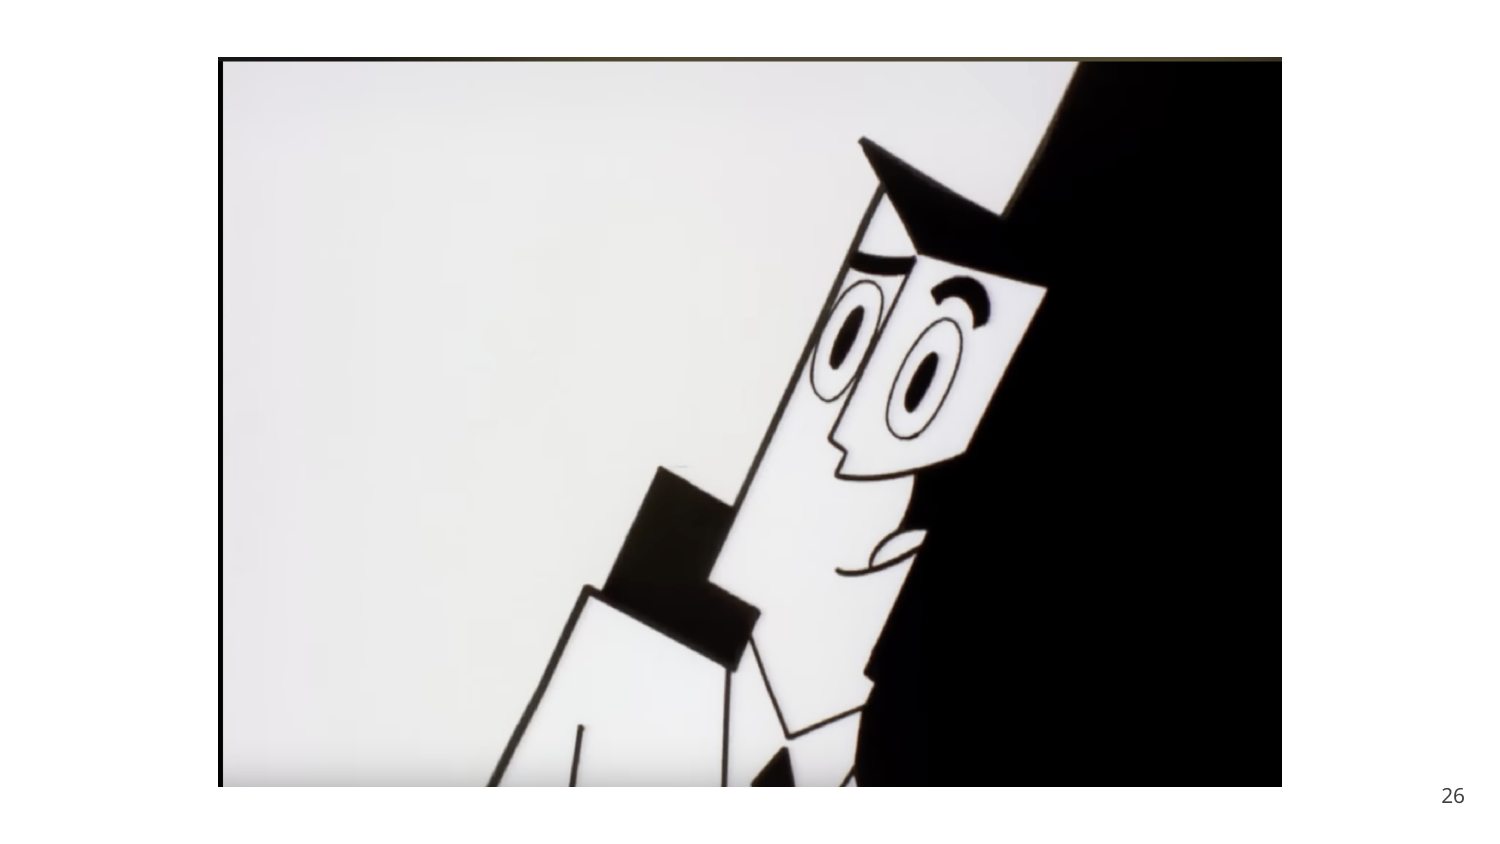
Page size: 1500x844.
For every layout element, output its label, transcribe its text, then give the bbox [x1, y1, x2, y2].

slide_number ‹#› [1389, 764, 1480, 830]
picture [217, 56, 1282, 787]
